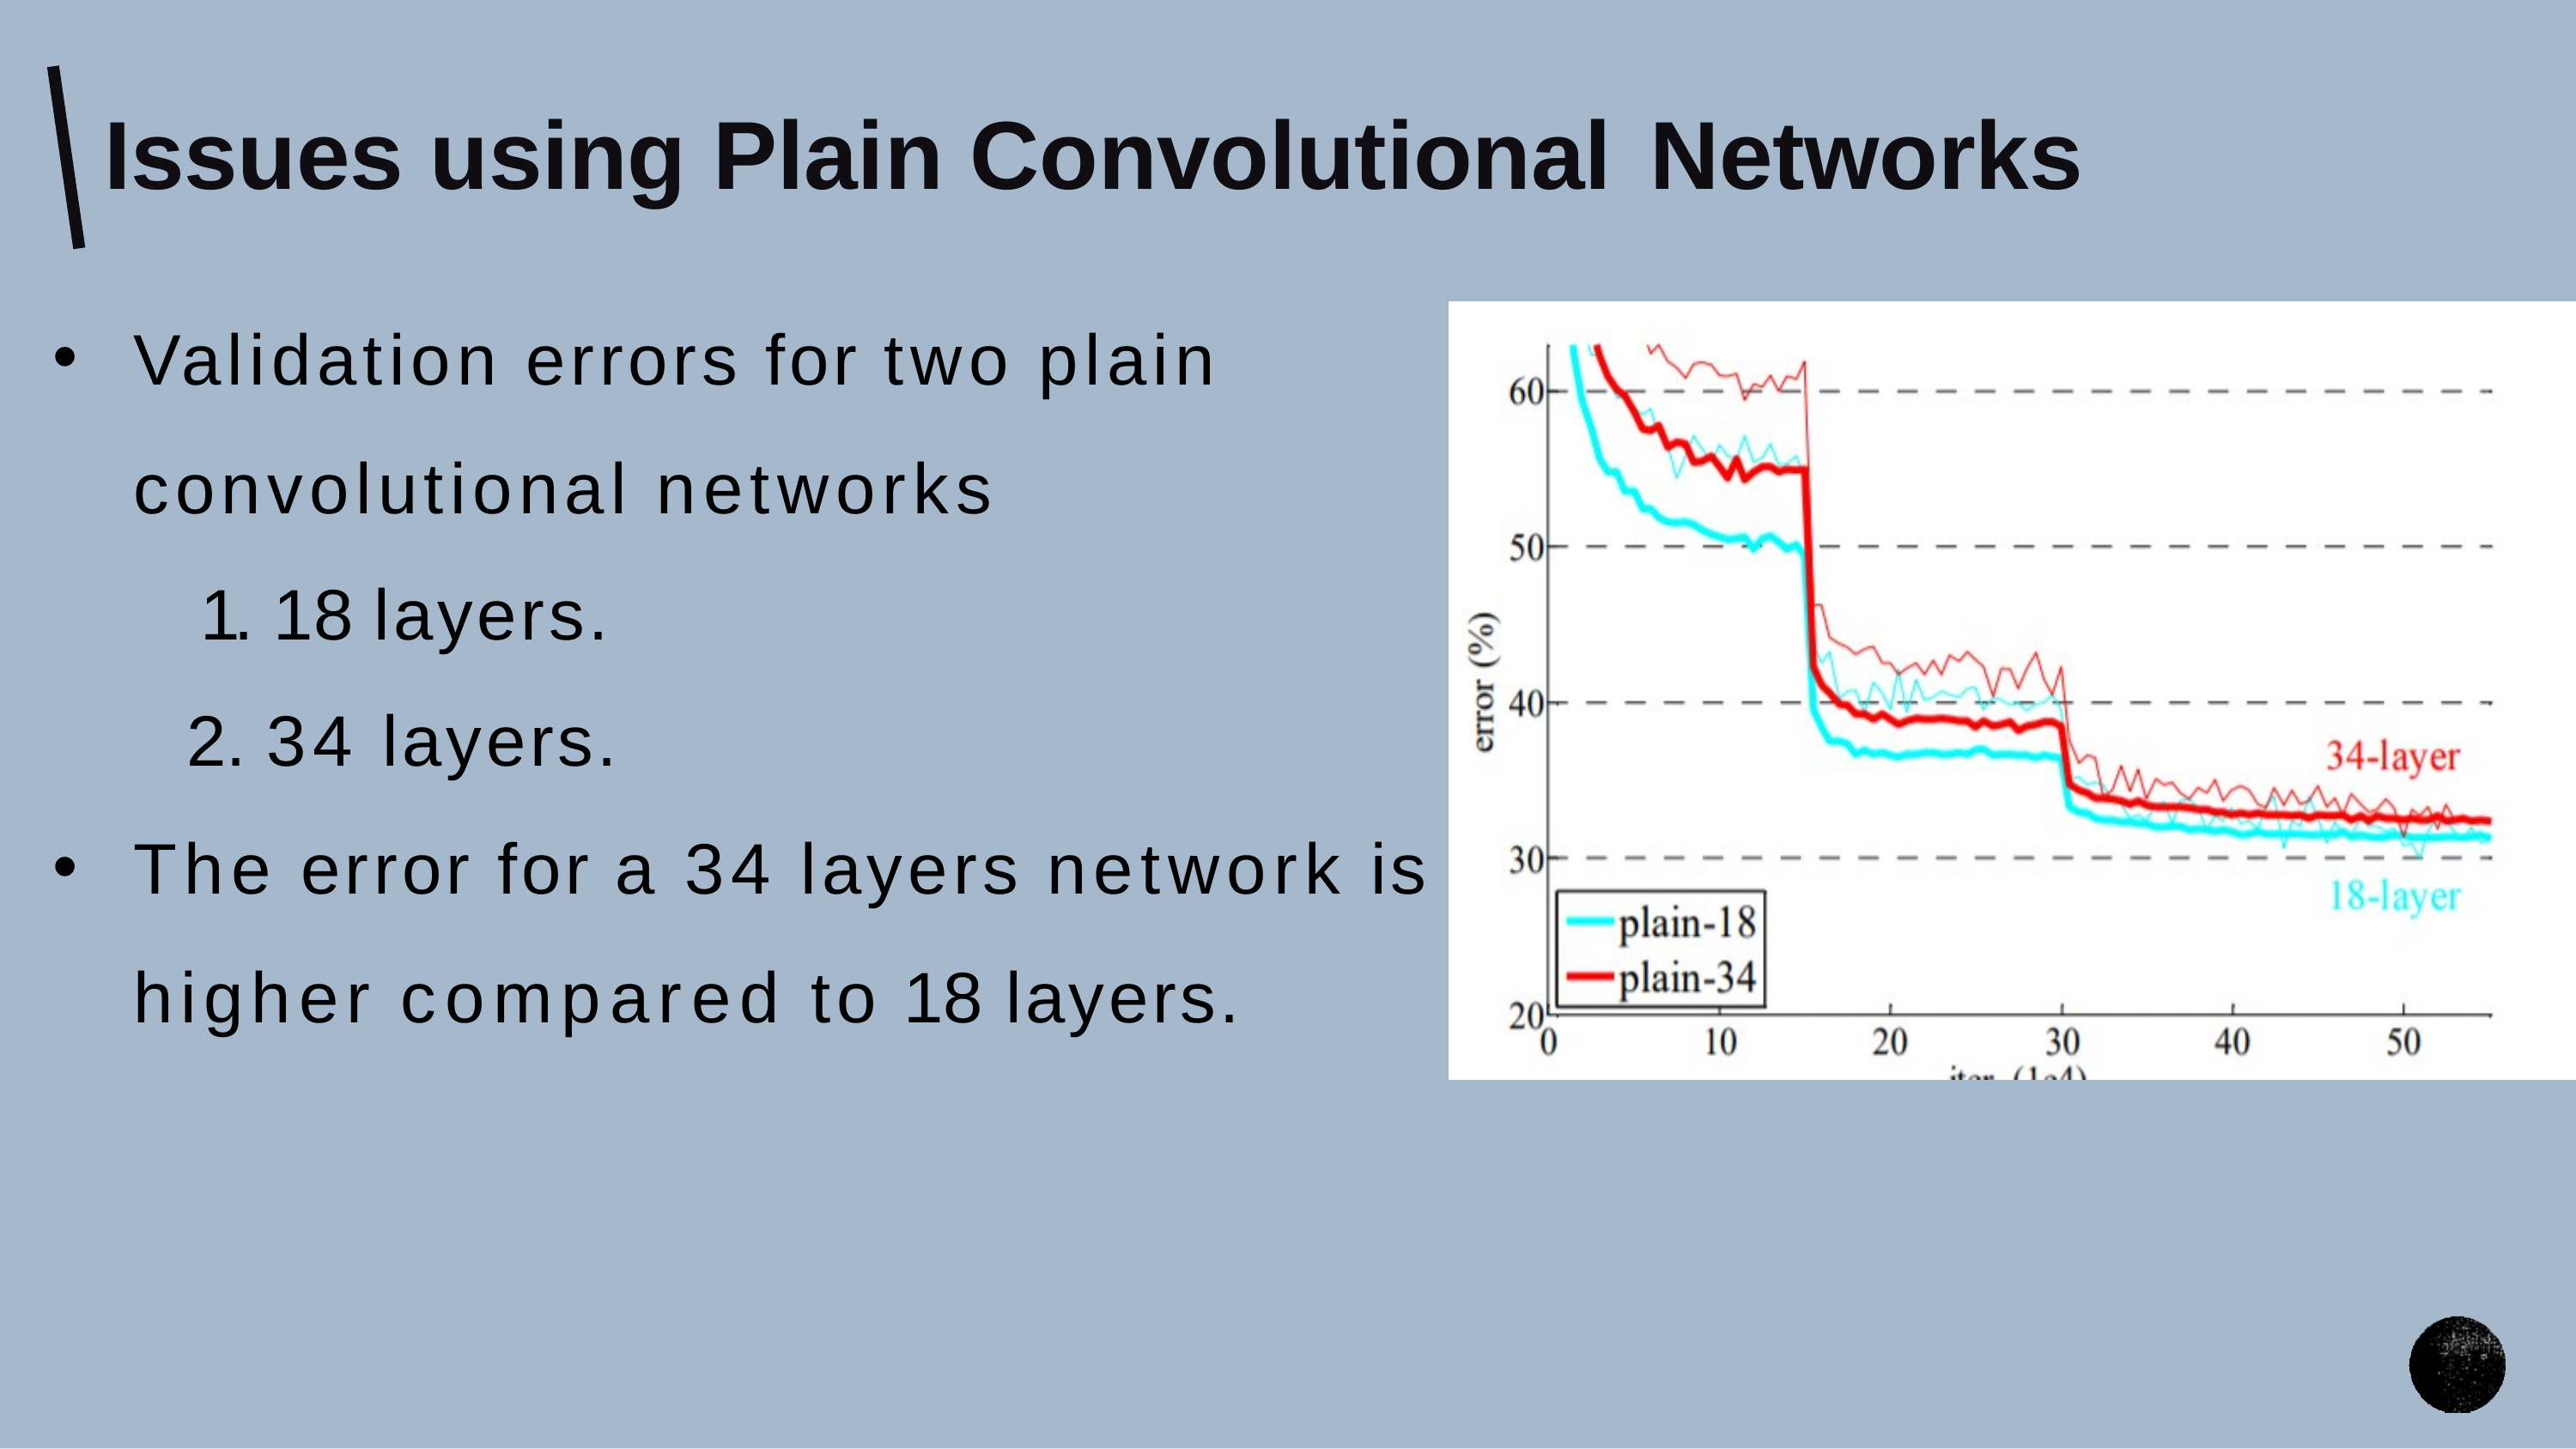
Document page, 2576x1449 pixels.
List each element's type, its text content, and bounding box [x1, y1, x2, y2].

title Issues using Plain Convolutional Networks [102, 91, 2233, 300]
text_box Validation errors for two plain convolutional networks 1. 18 layers. 2. 34 layers. The error for a 34 layers network is higher compared to 18 layers. [46, 268, 1578, 1038]
picture [2409, 1315, 2506, 1413]
picture [1449, 301, 2576, 1081]
